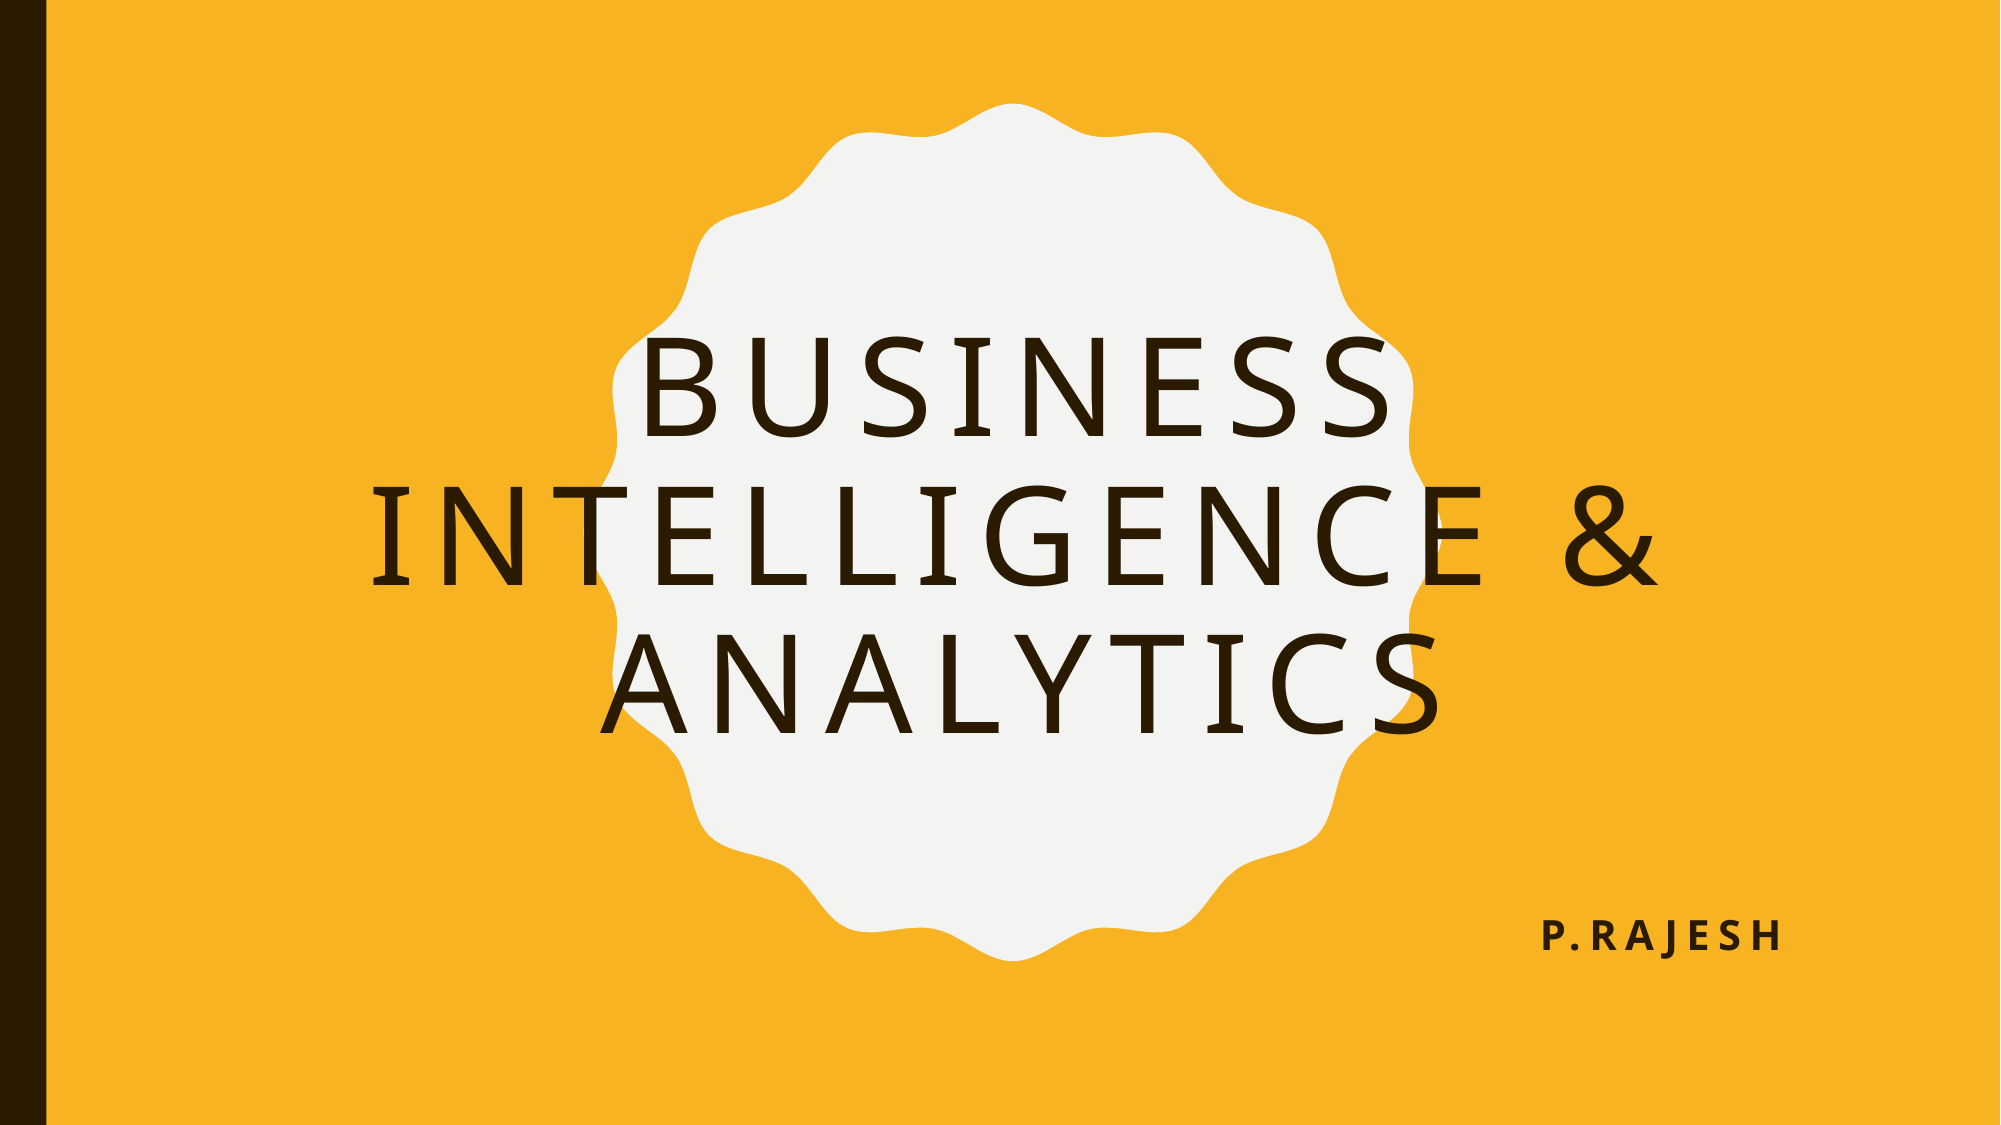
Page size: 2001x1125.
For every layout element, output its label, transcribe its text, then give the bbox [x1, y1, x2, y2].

title BUSINESS INTELLIGENCE & ANALYTICS [176, 180, 1870, 902]
subtitle p.Rajesh [1345, 901, 1977, 1023]
